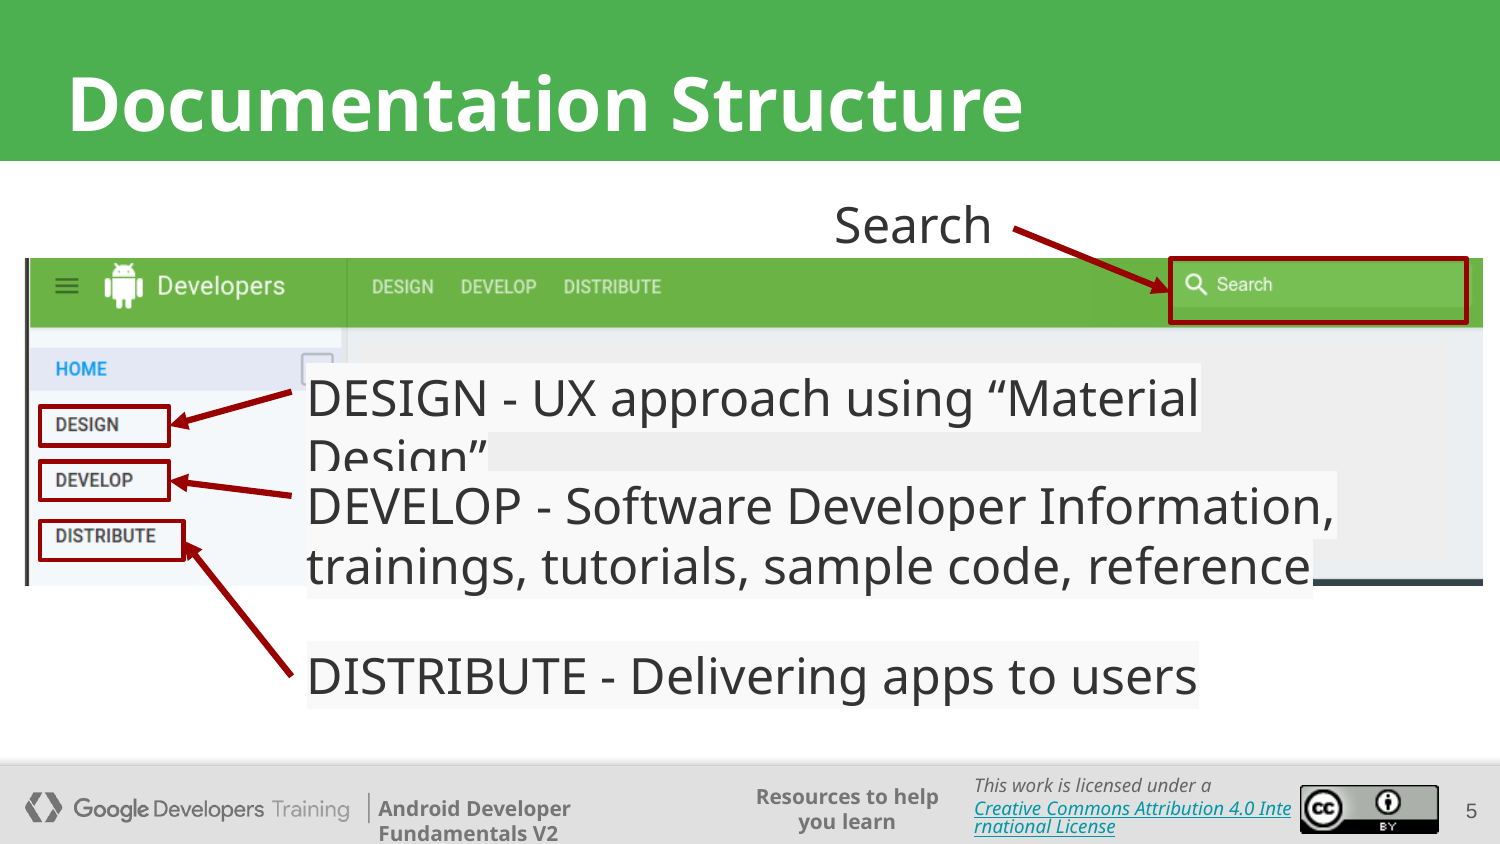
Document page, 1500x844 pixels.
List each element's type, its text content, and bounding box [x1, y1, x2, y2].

text_box Search [819, 178, 1014, 256]
text_box DISTRIBUTE - Delivering apps to users [291, 629, 1372, 724]
picture [0, 161, 1500, 844]
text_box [168, 391, 292, 426]
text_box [183, 540, 292, 677]
title Documentation Structure [51, 28, 1472, 122]
slide_number ‹#› [1402, 777, 1493, 842]
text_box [168, 480, 292, 497]
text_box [1013, 228, 1171, 293]
